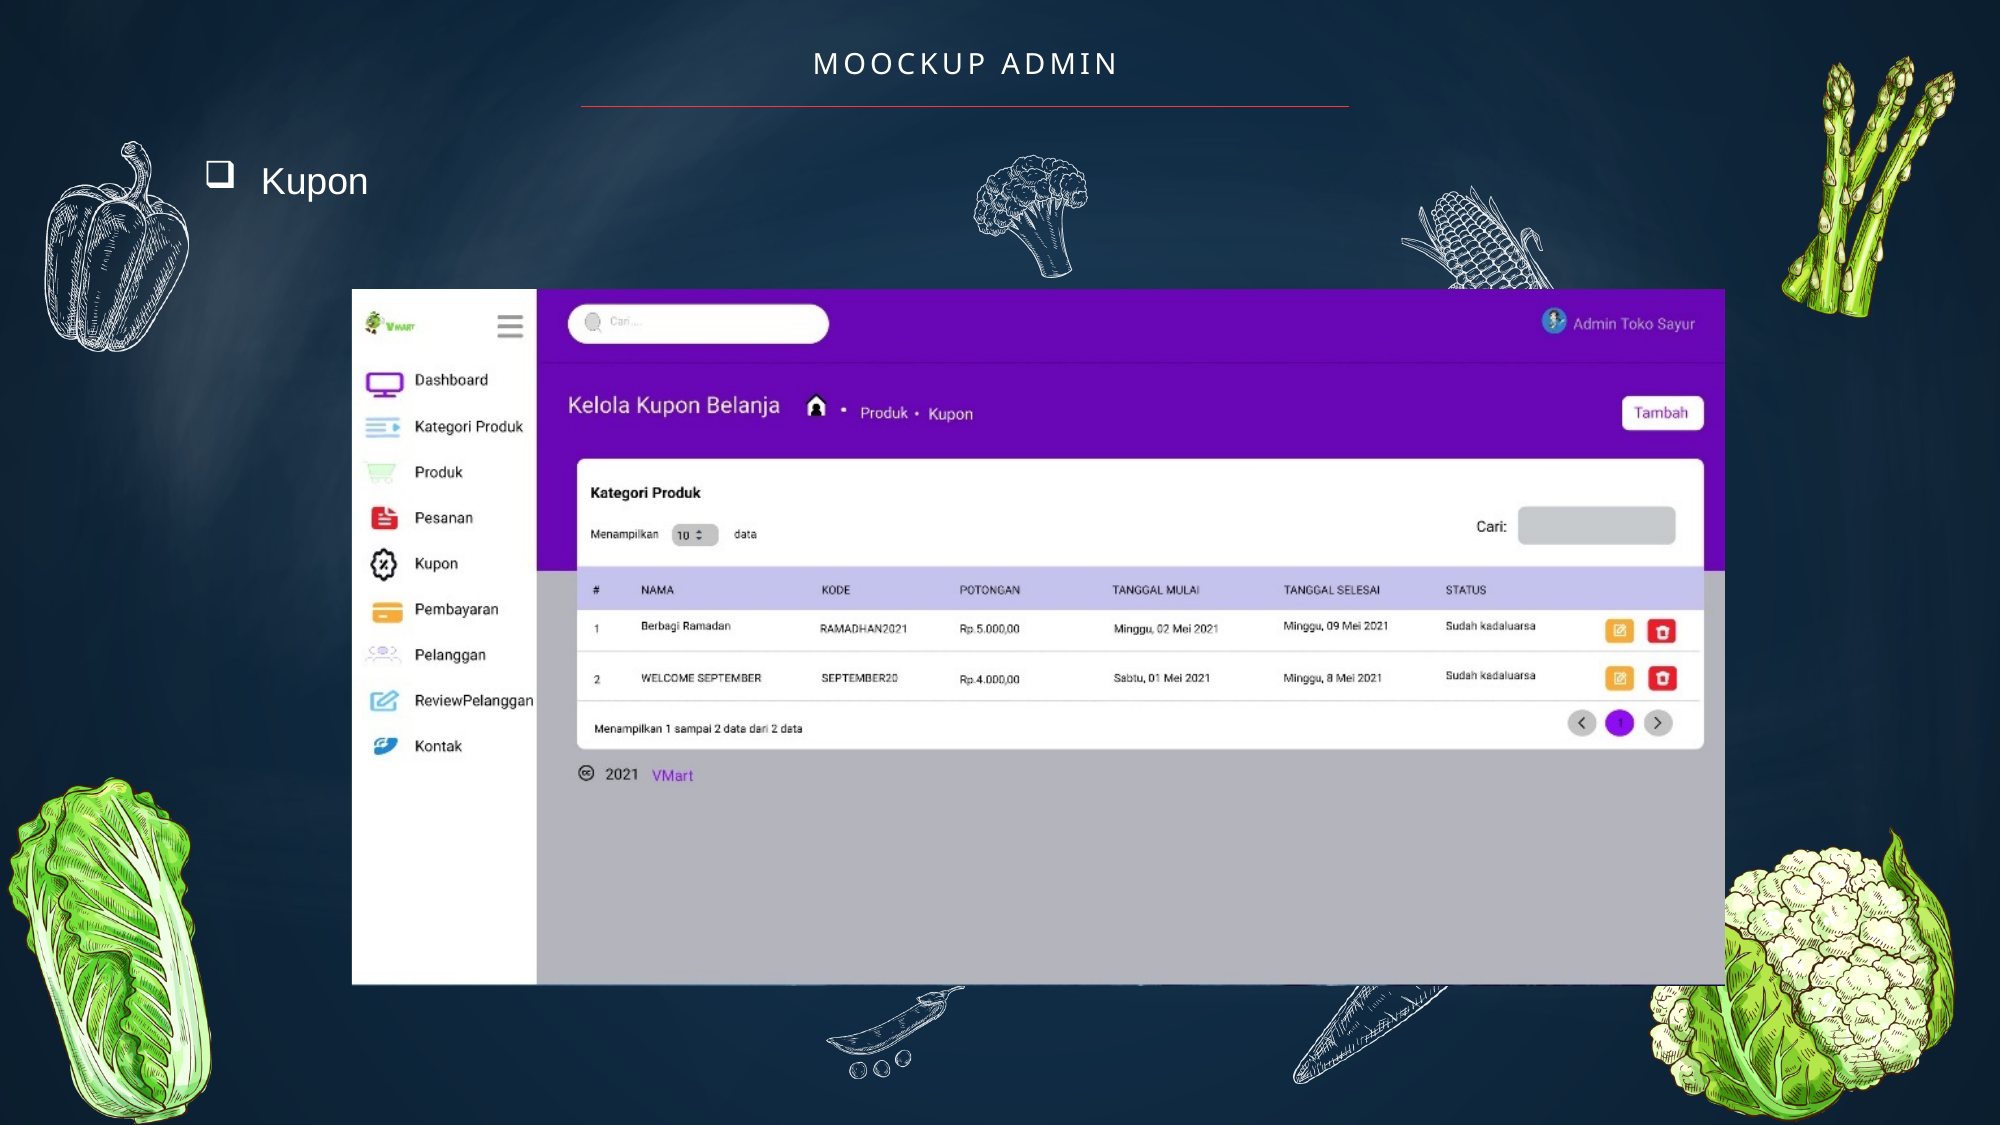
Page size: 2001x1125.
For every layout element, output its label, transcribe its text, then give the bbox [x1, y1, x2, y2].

picture [0, 0, 2000, 1125]
text_box MOOCKUP ADMIN [403, 22, 1527, 103]
text_box Kupon [189, 149, 1189, 210]
